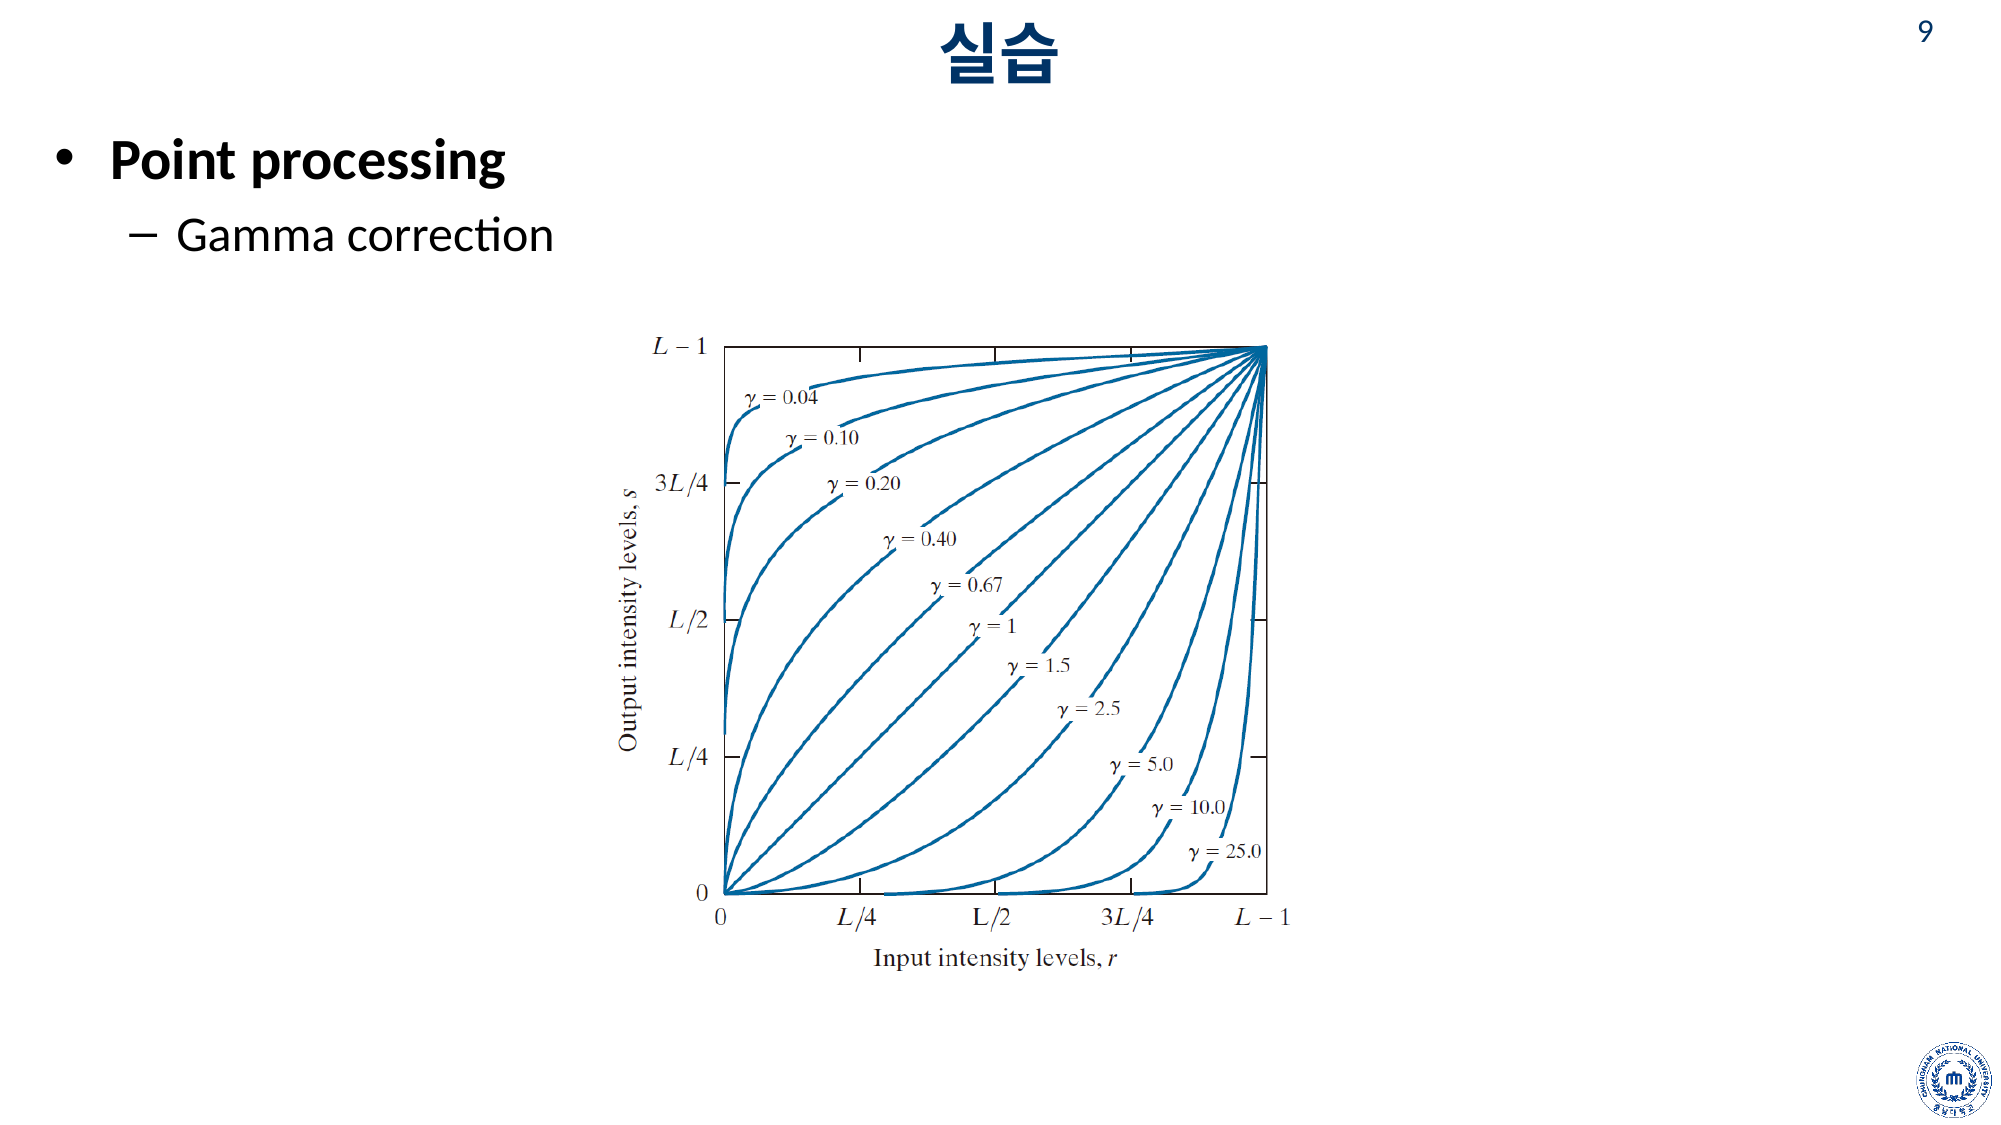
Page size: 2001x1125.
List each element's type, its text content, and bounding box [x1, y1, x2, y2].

title 실습 [39, 2, 1961, 102]
picture [586, 314, 1320, 1012]
picture [1916, 1042, 1994, 1118]
